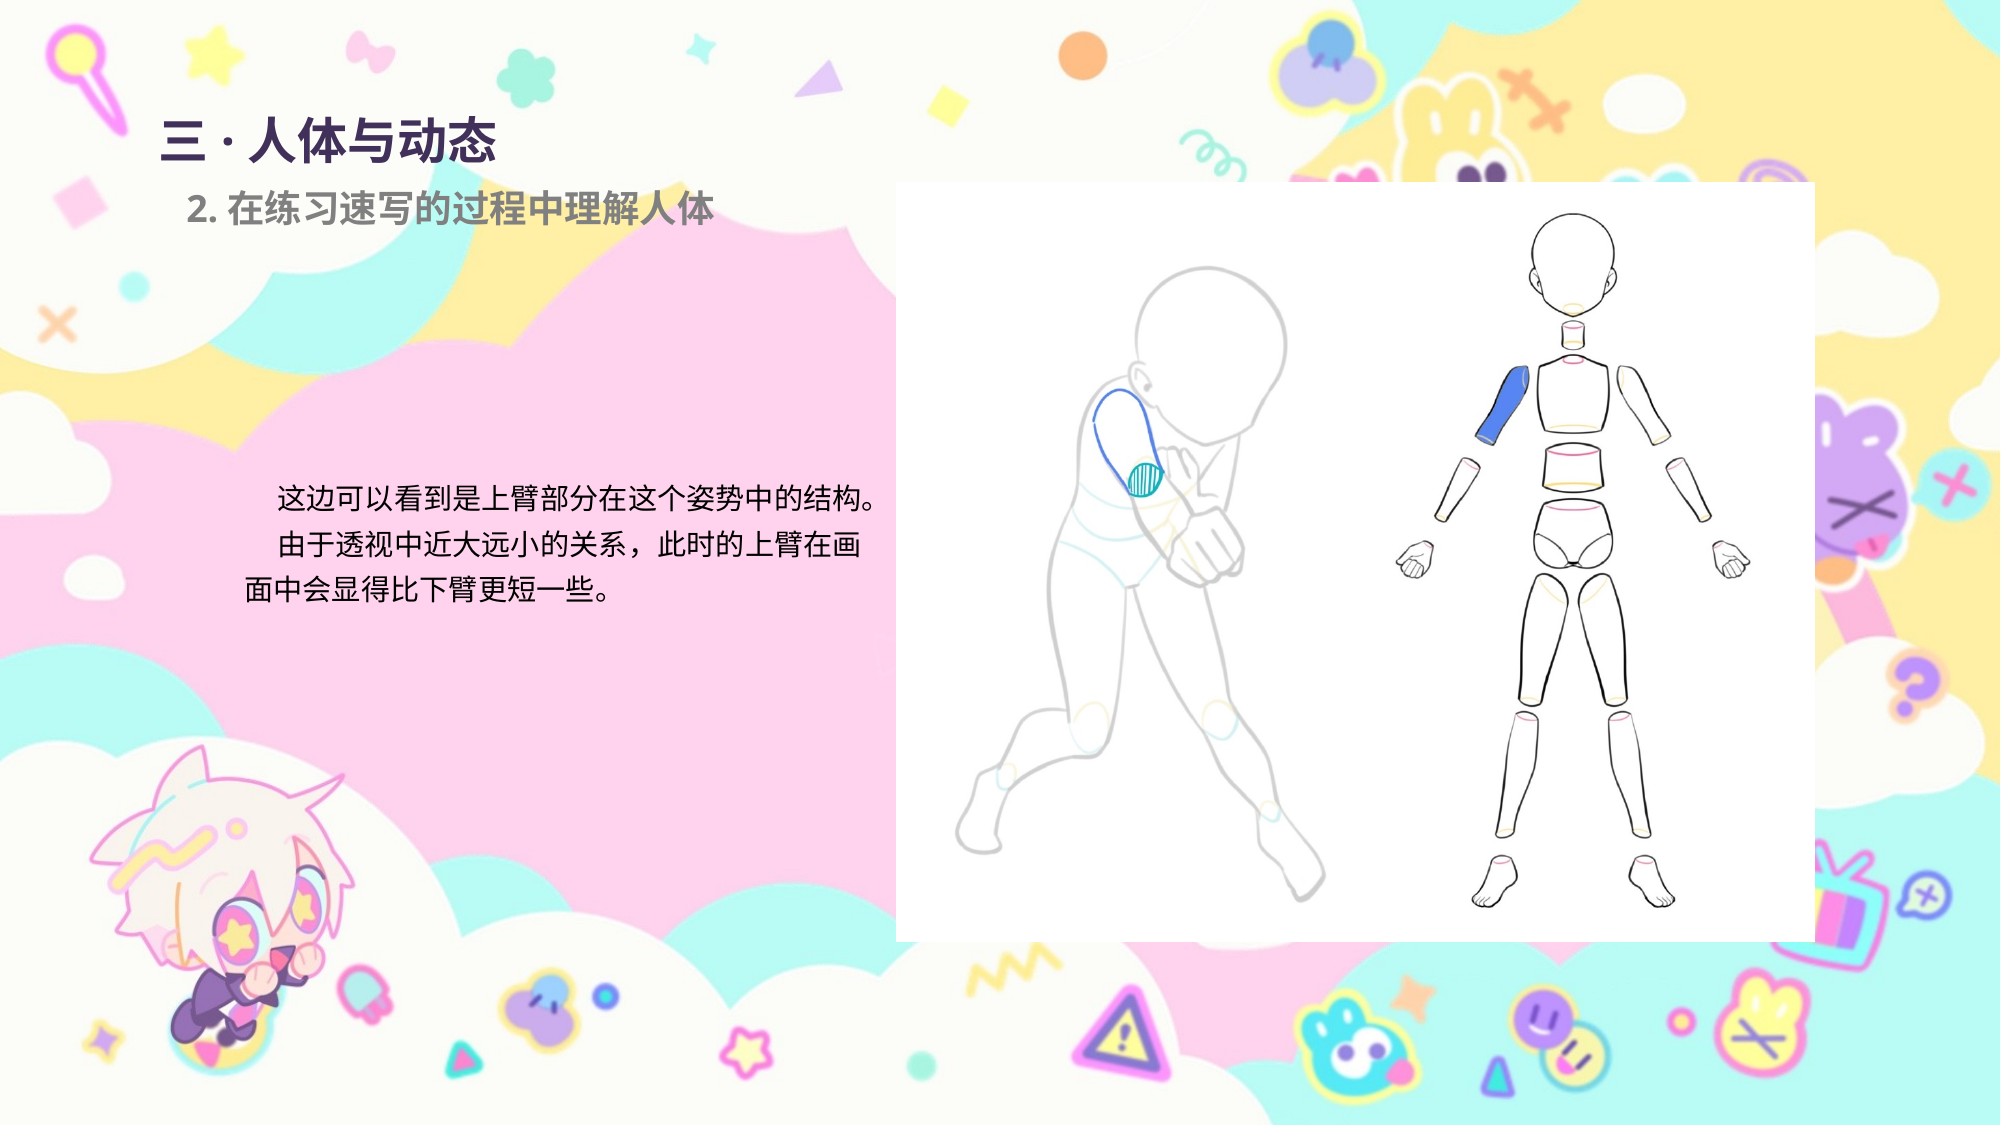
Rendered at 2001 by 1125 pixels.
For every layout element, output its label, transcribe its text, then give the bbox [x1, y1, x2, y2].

text_box 这边可以看到是上臂部分在这个姿势中的结构。 由于透视中近大远小的关系，此时的上臂在画面中会显得比下臂更短一些。 [229, 462, 879, 614]
text_box 三·人体与动态 [144, 102, 964, 178]
picture [0, 0, 2001, 1125]
text_box 2.在练习速写的过程中理解人体 [171, 178, 992, 238]
